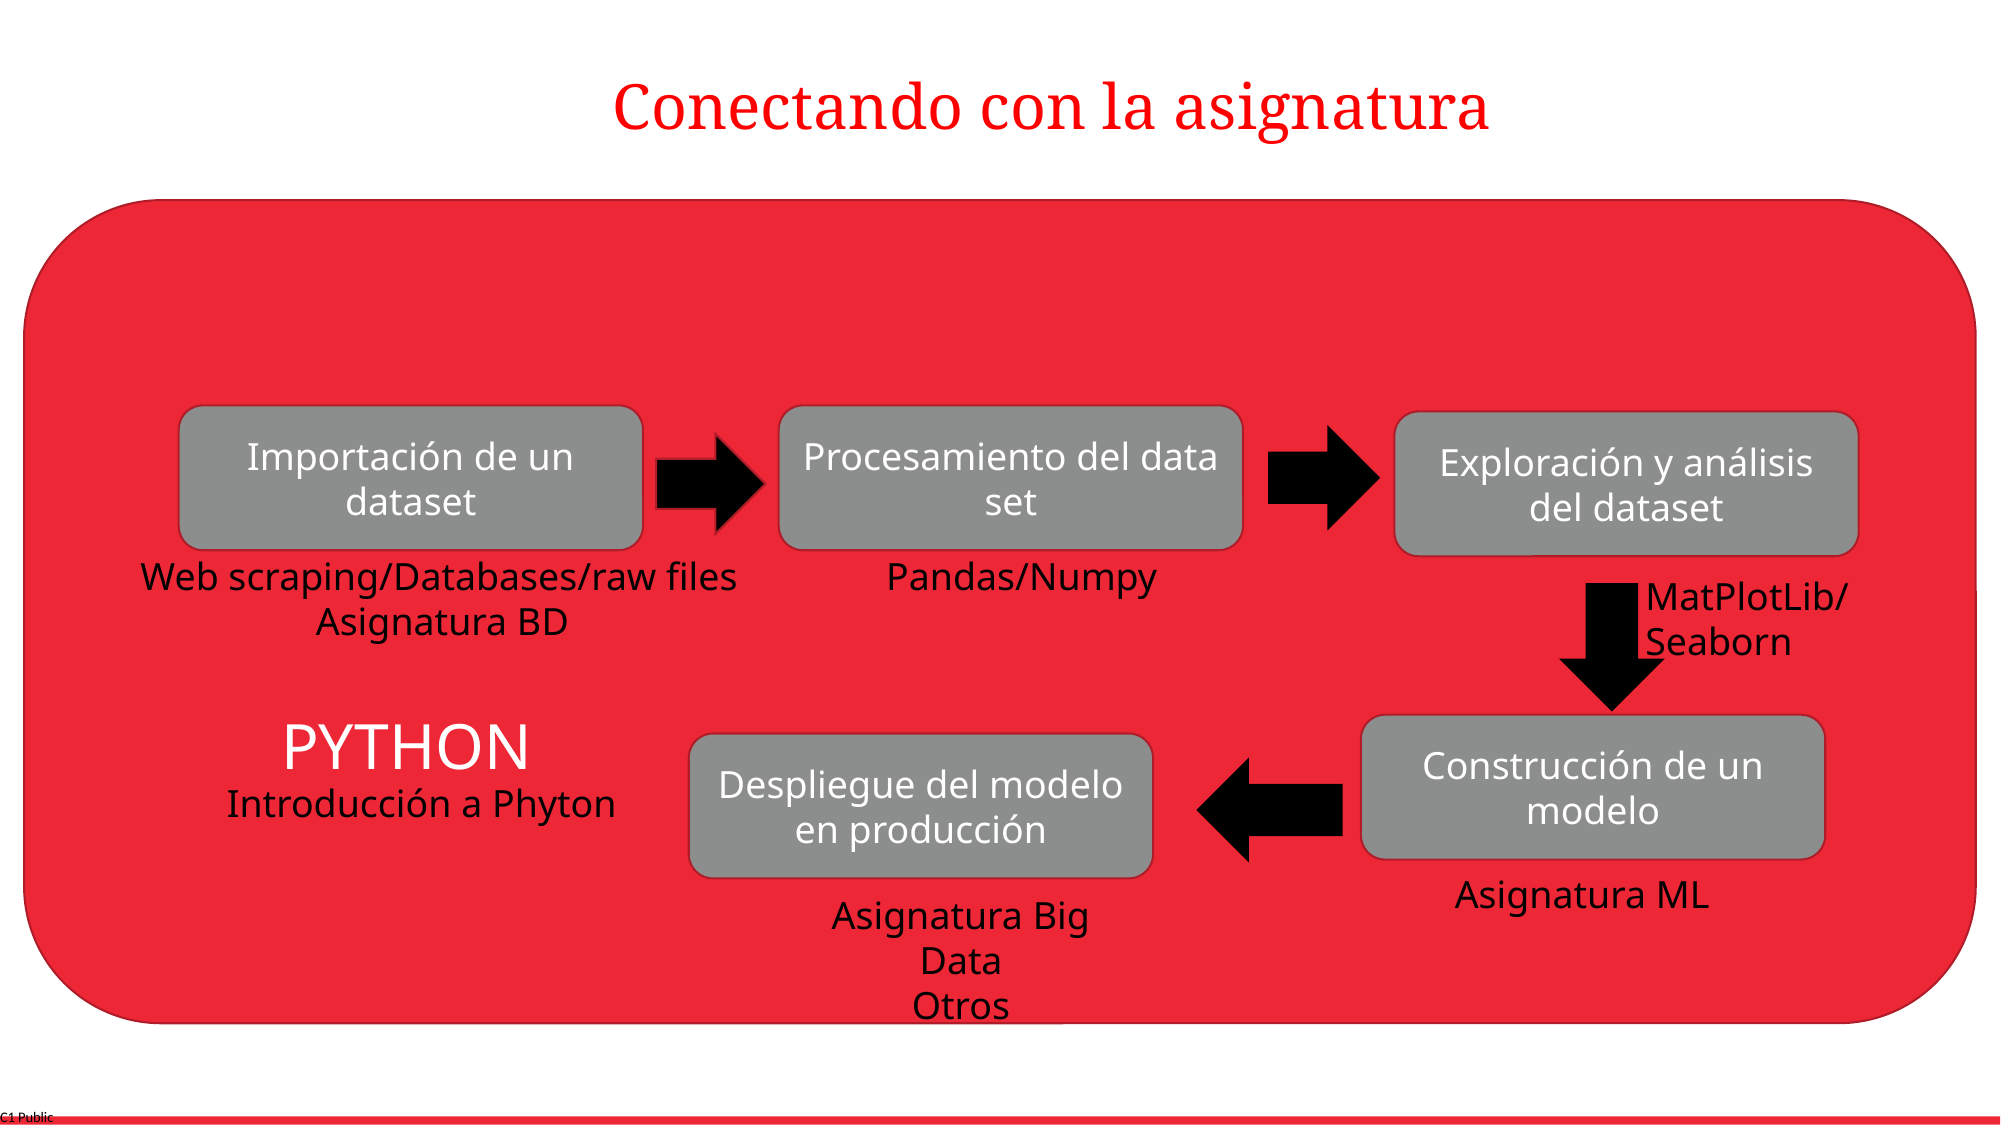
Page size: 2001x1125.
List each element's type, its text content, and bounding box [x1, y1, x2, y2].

text_box MatPlotLib/Seaborn [1630, 565, 2000, 671]
text_box [655, 431, 767, 537]
text_box Procesamiento del data set [777, 404, 1245, 552]
text_box Construcción de un modelo [1359, 713, 1827, 861]
text_box Exploración y análisis del dataset [1393, 410, 1860, 558]
text_box PYTHON [266, 699, 553, 772]
text_box Despliegue del modelo en producción [687, 732, 1155, 880]
text_box [23, 199, 1977, 1025]
text_box Importación de un dataset [177, 404, 645, 545]
text_box [1196, 757, 1343, 863]
text_box Asignatura ML [1440, 864, 1759, 924]
text_box Asignatura Big Data Otros [778, 885, 1144, 1035]
text_box Pandas/Numpy [871, 545, 1180, 606]
text_box [1268, 425, 1381, 531]
text_box [1558, 583, 1653, 712]
text_box Introducción a Phyton [212, 772, 657, 833]
text_box Web scraping/Databases/raw files Asignatura BD [125, 545, 760, 651]
text_box Conectando con la asignatura [341, 37, 1765, 182]
